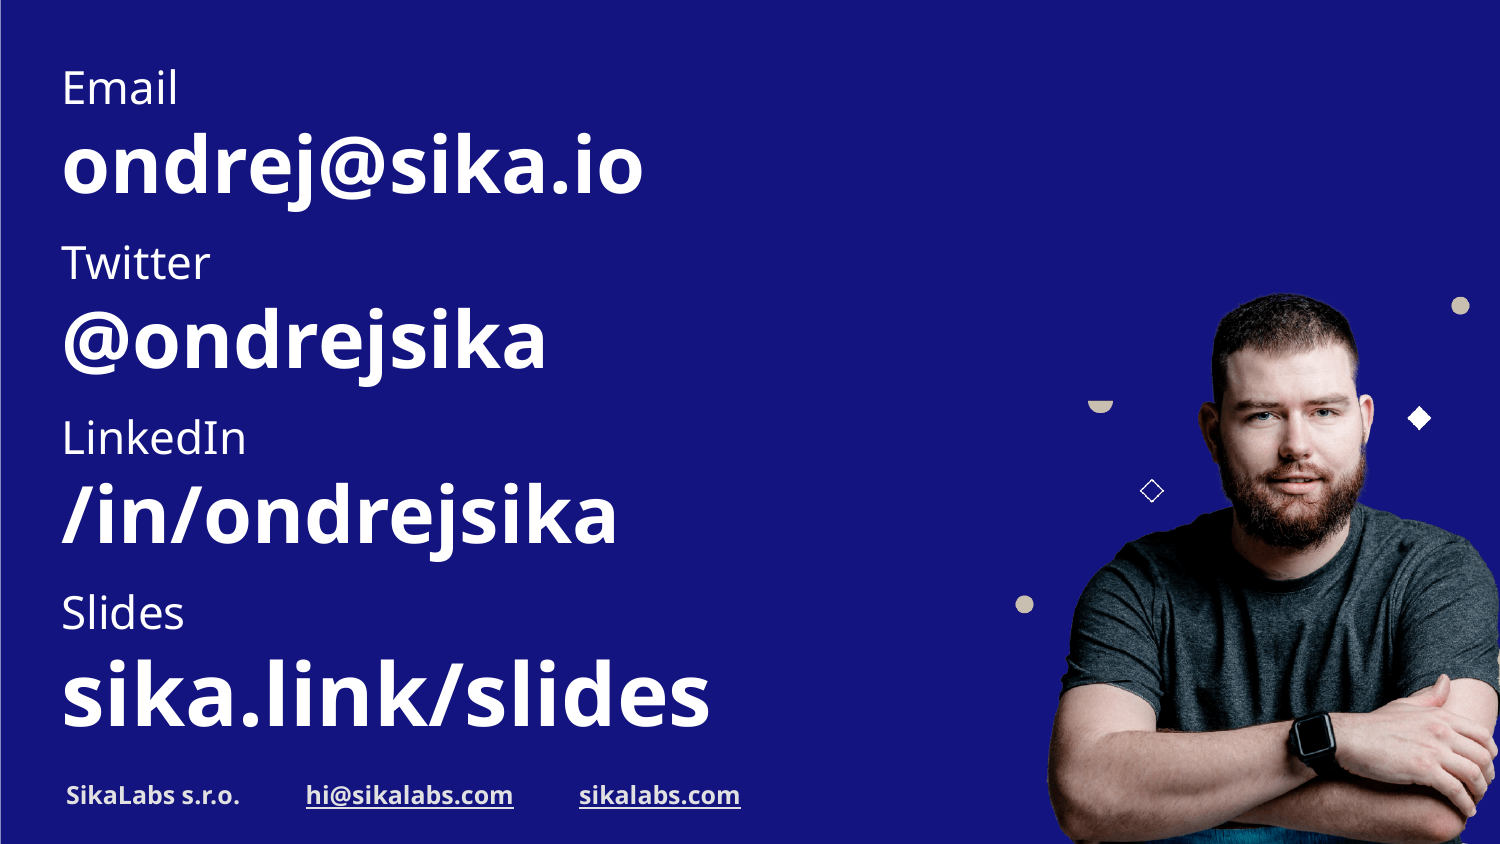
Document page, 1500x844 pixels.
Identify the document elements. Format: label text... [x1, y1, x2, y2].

picture [0, 0, 1500, 844]
title Email ondrej@sika.io Twitter @ondrejsika LinkedIn /in/ondrejsika Slides sika.link/slides [46, 56, 1444, 746]
